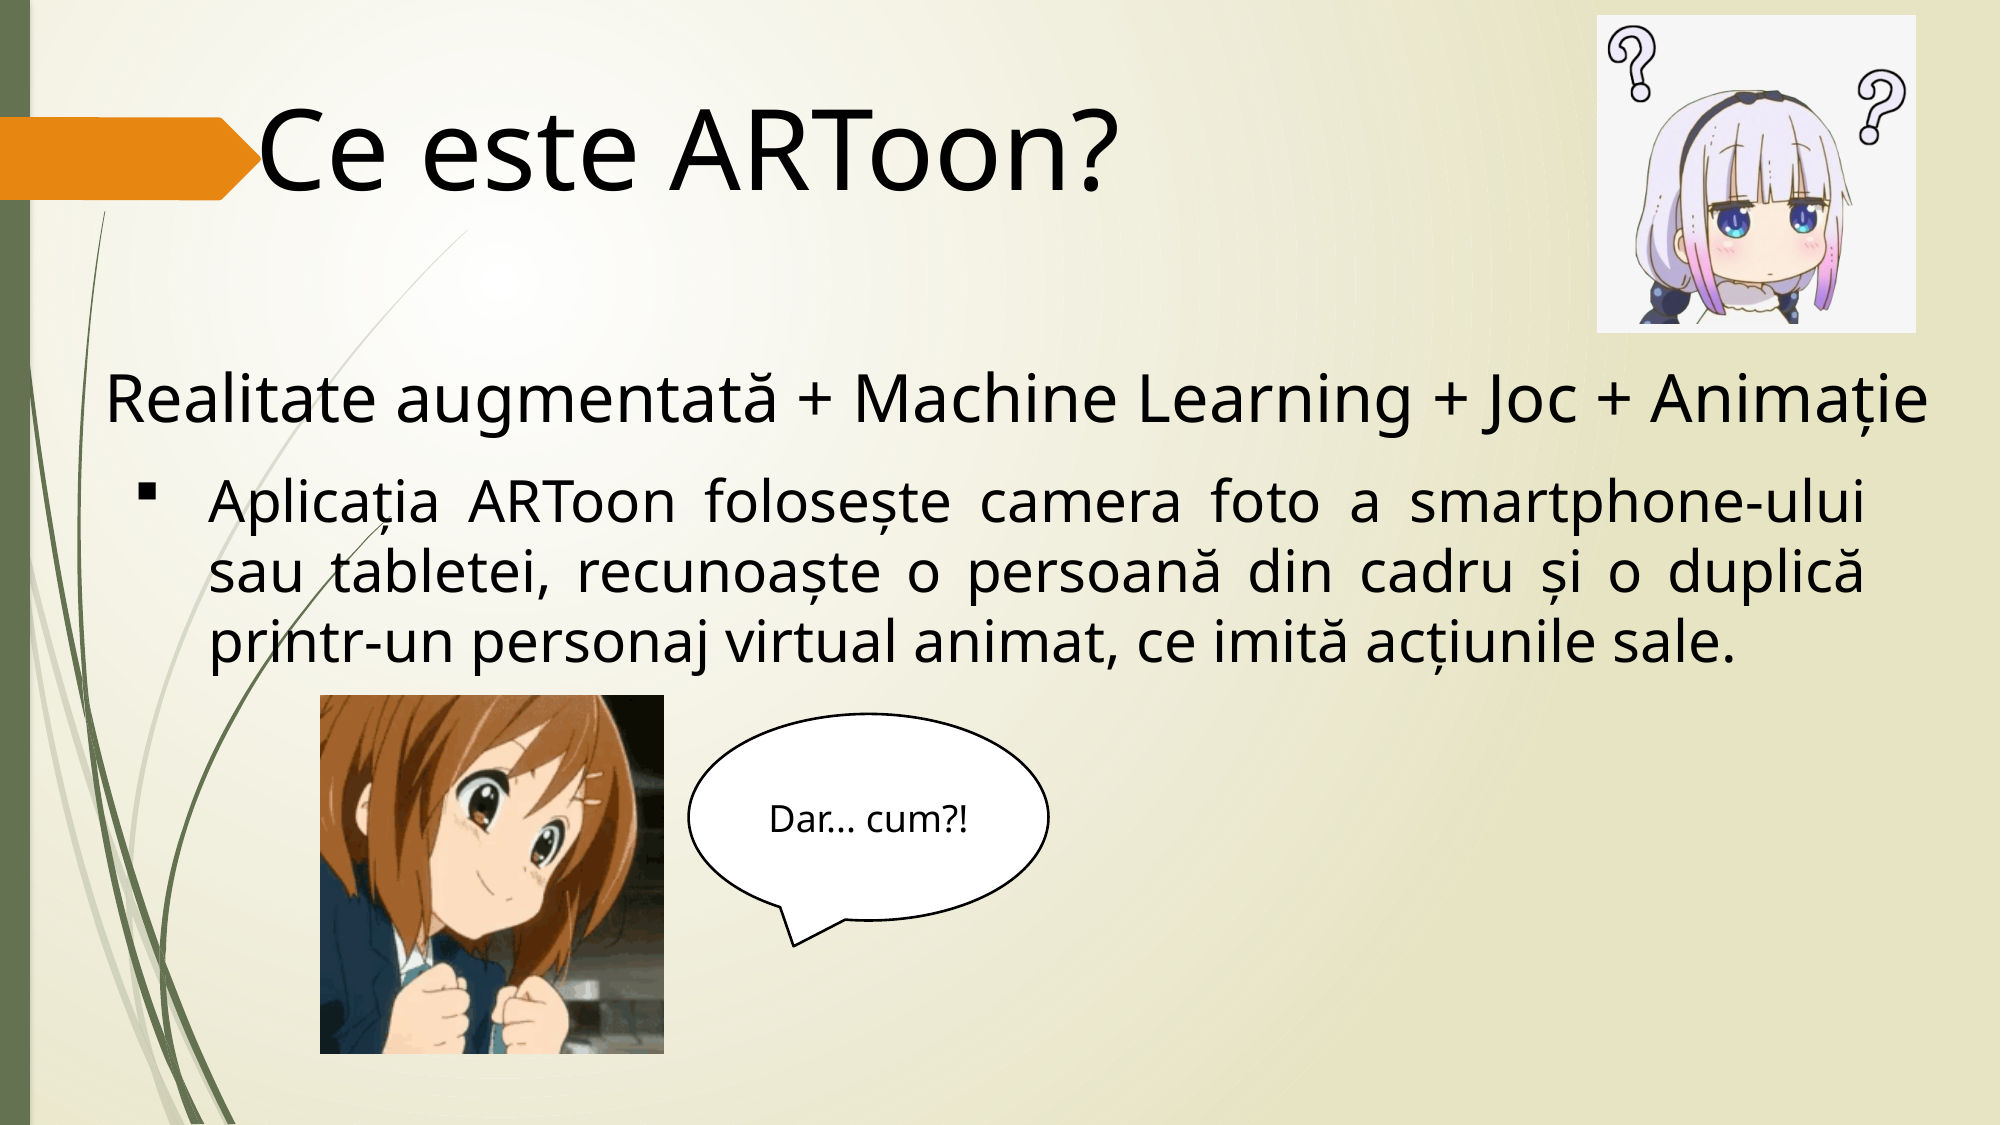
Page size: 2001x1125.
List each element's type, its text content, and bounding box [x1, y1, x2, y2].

text_box Dar... cum?! [687, 712, 1050, 948]
text_box Realitate augmentată + Machine Learning + Joc + Animație [89, 348, 1948, 443]
text_box Aplicația ARToon folosește camera foto a smartphone-ului sau tabletei, recunoaște o persoană din cadru și o duplică printr-un personaj virtual animat, ce imită acțiunile sale. [119, 456, 1881, 682]
picture [1596, 14, 1916, 333]
picture [319, 695, 665, 1054]
text_box Ce este ARToon? [240, 70, 1137, 221]
